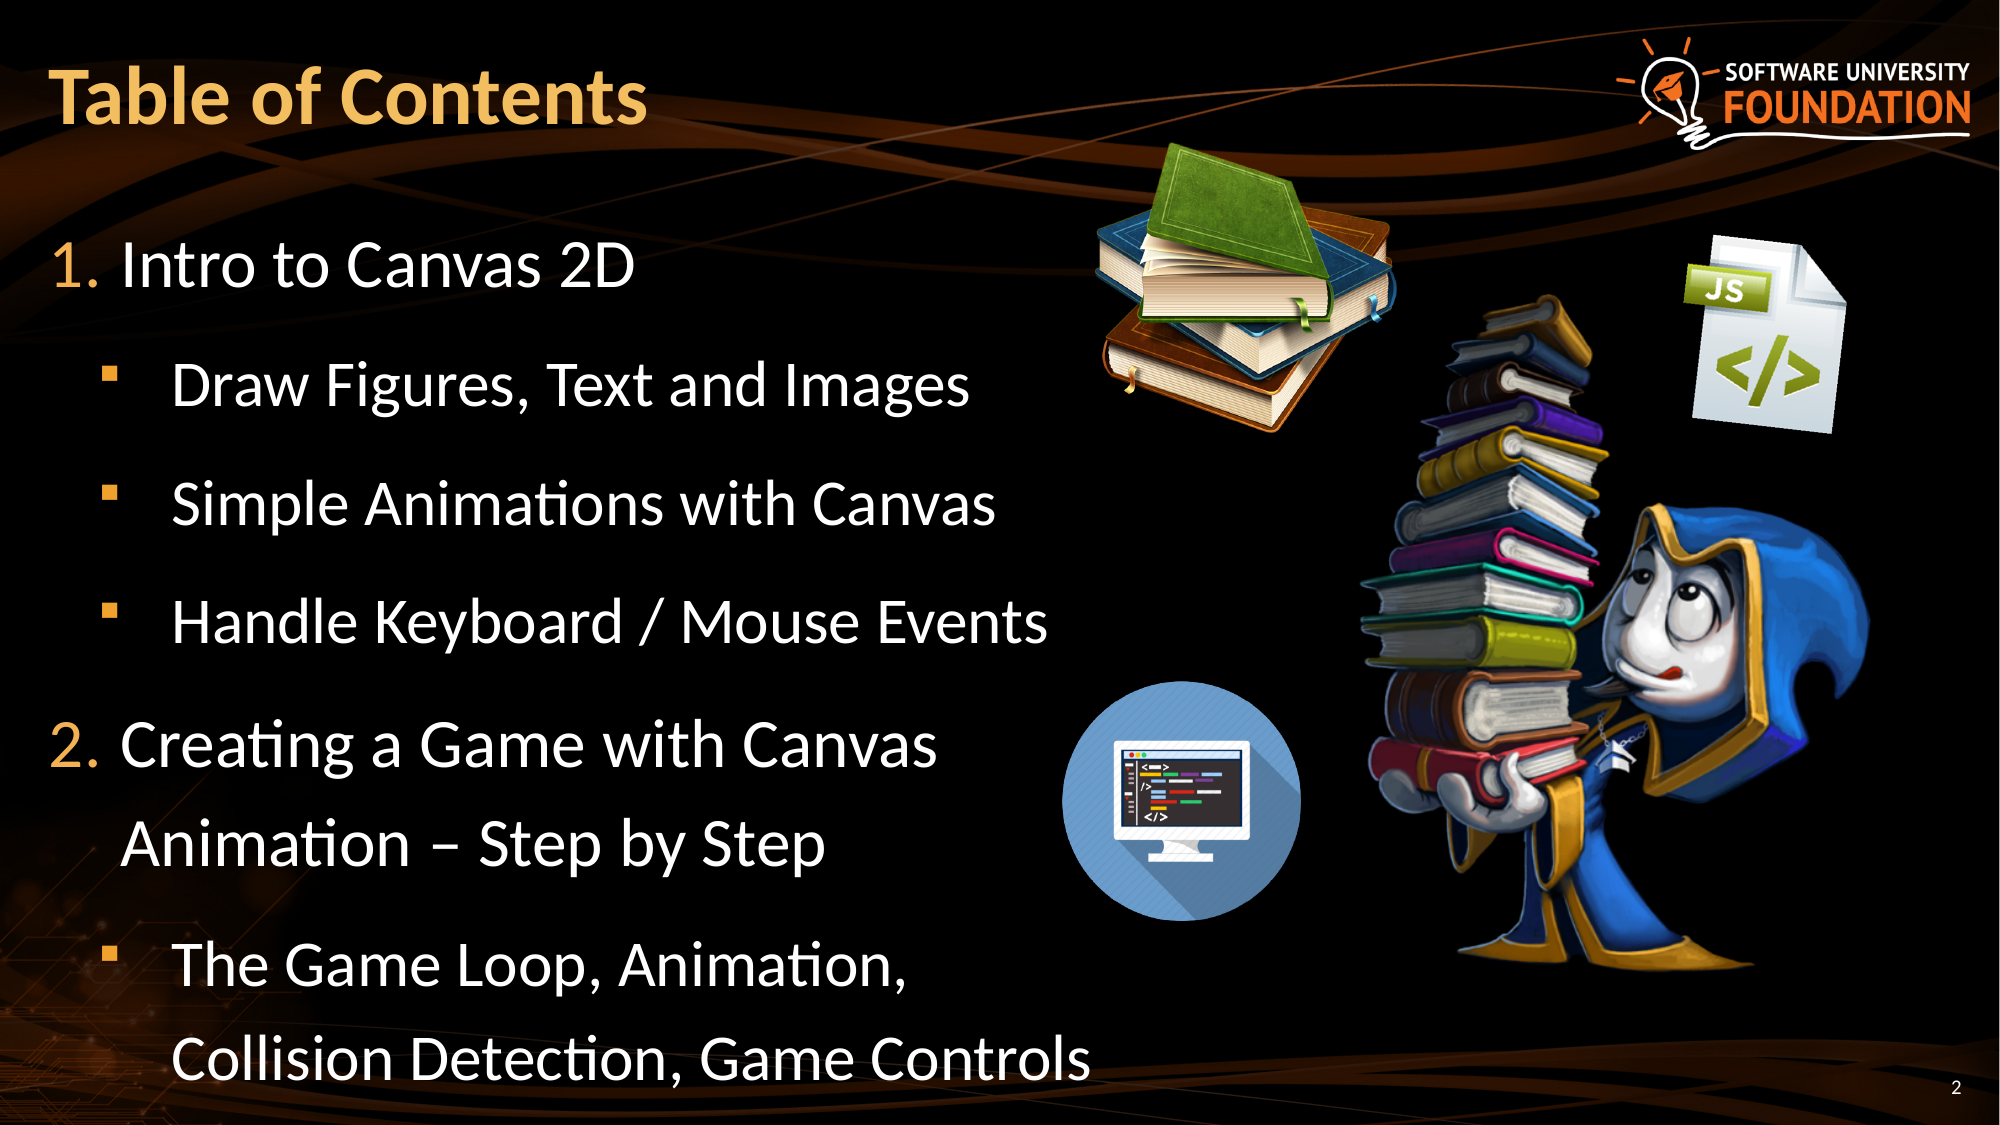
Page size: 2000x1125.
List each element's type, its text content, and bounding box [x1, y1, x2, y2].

picture [0, 0, 2000, 1125]
slide_number 2 [1897, 1070, 1968, 1103]
list Intro to Canvas 2D Draw Figures, Text and Images Simple Animations with Canvas Handle Keyboard / Mouse Events Creating a Game with Canvas Animation – Step by Step The Game Loop, Animation, Collision Detection, Game Controls [31, 195, 1150, 1103]
title Table of Contents [30, 6, 1602, 189]
